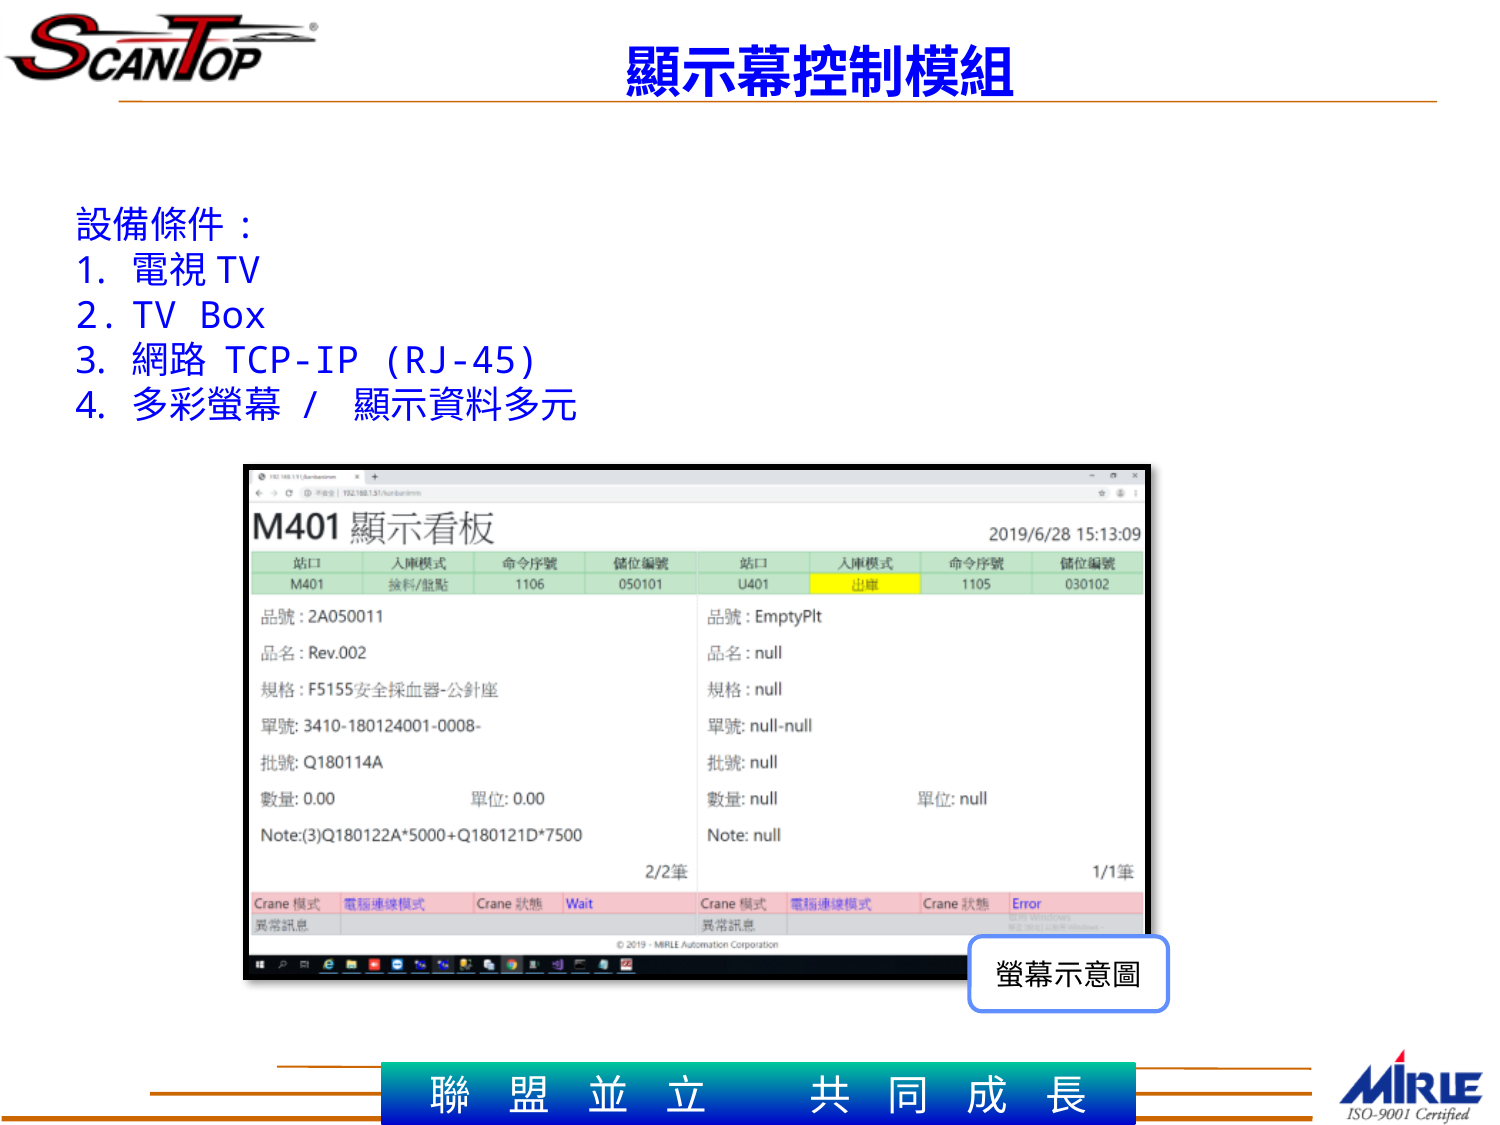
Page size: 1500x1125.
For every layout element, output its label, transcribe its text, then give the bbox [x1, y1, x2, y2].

picture [1, 12, 322, 82]
picture [249, 469, 1146, 975]
title 顯示幕控制模組 [249, 29, 1392, 112]
text_box 螢幕示意圖 [967, 934, 1171, 1014]
picture [1339, 1049, 1483, 1125]
text_box 設備條件: 電視TV TV Box 網路 TCP-IP (RJ-45) 多彩螢幕 / 顯示資料多元 [60, 193, 637, 468]
